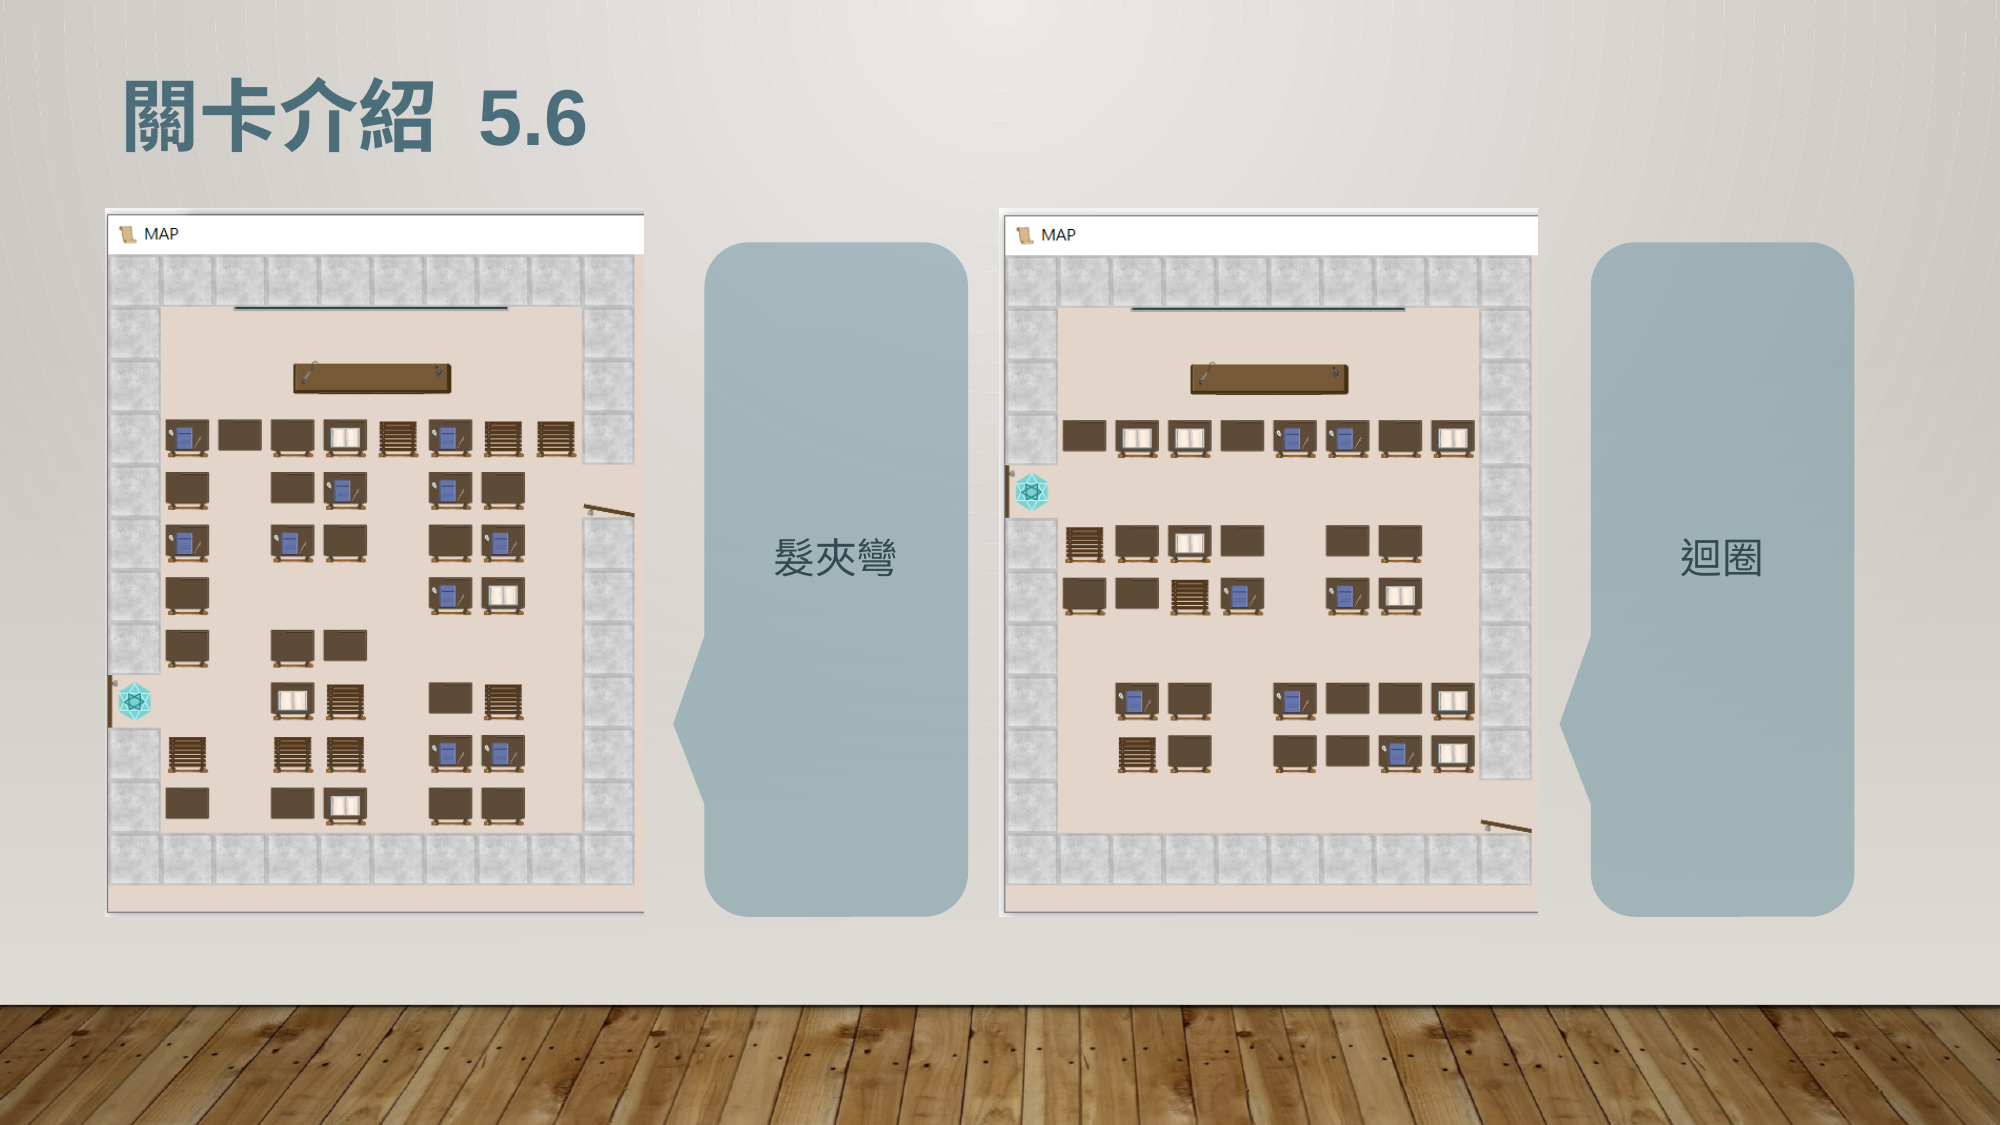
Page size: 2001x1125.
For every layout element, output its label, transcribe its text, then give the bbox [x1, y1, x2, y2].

picture [999, 207, 1538, 917]
text_box 髮夾彎 [673, 242, 969, 917]
text_box 關卡介紹 5.6 [105, 51, 1591, 177]
picture [105, 207, 645, 917]
text_box 迴圈 [1559, 242, 1855, 917]
picture [0, 1005, 2000, 1125]
